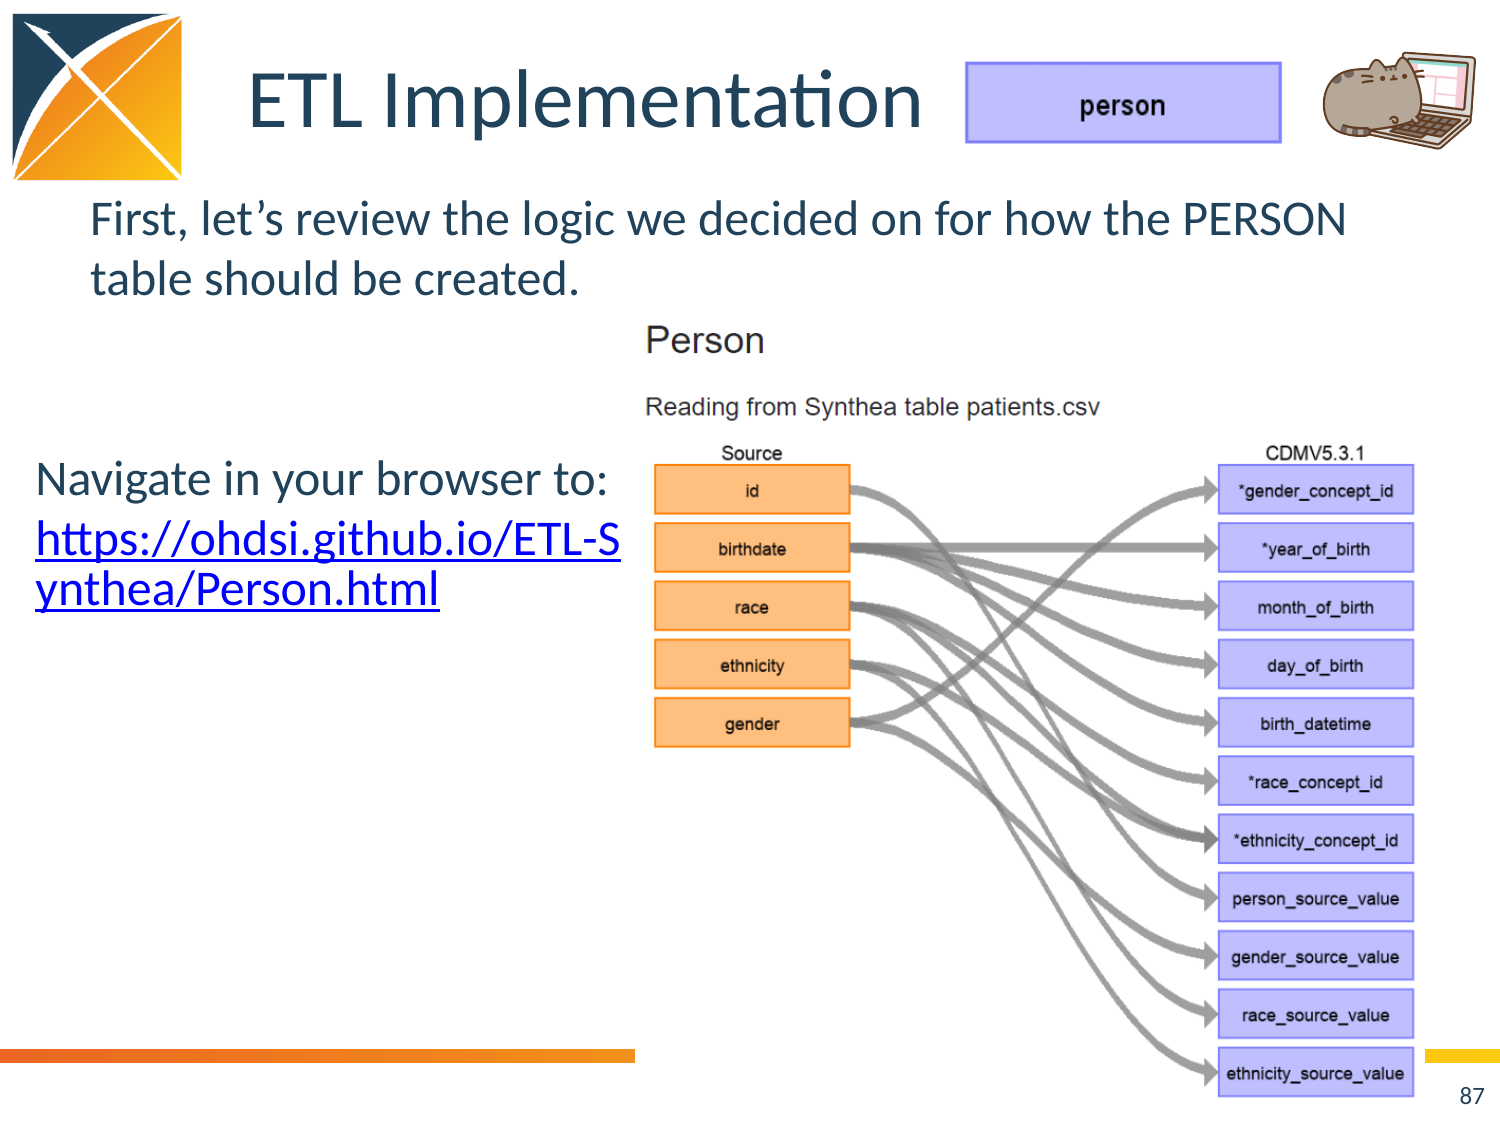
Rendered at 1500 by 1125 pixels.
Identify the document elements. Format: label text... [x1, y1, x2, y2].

text_box First, let’s review the logic we decided on for how the PERSON table should be created. [74, 178, 1425, 335]
slide_number 87 [1149, 1065, 1500, 1125]
title ETL Implementation [187, 24, 985, 163]
picture [0, 0, 206, 200]
picture [956, 51, 1290, 151]
picture [1312, 9, 1495, 192]
text_box Navigate in your browser to: https://ohdsi.github.io/ETL-Synthea/Person.html [20, 437, 630, 640]
picture [635, 312, 1426, 1109]
